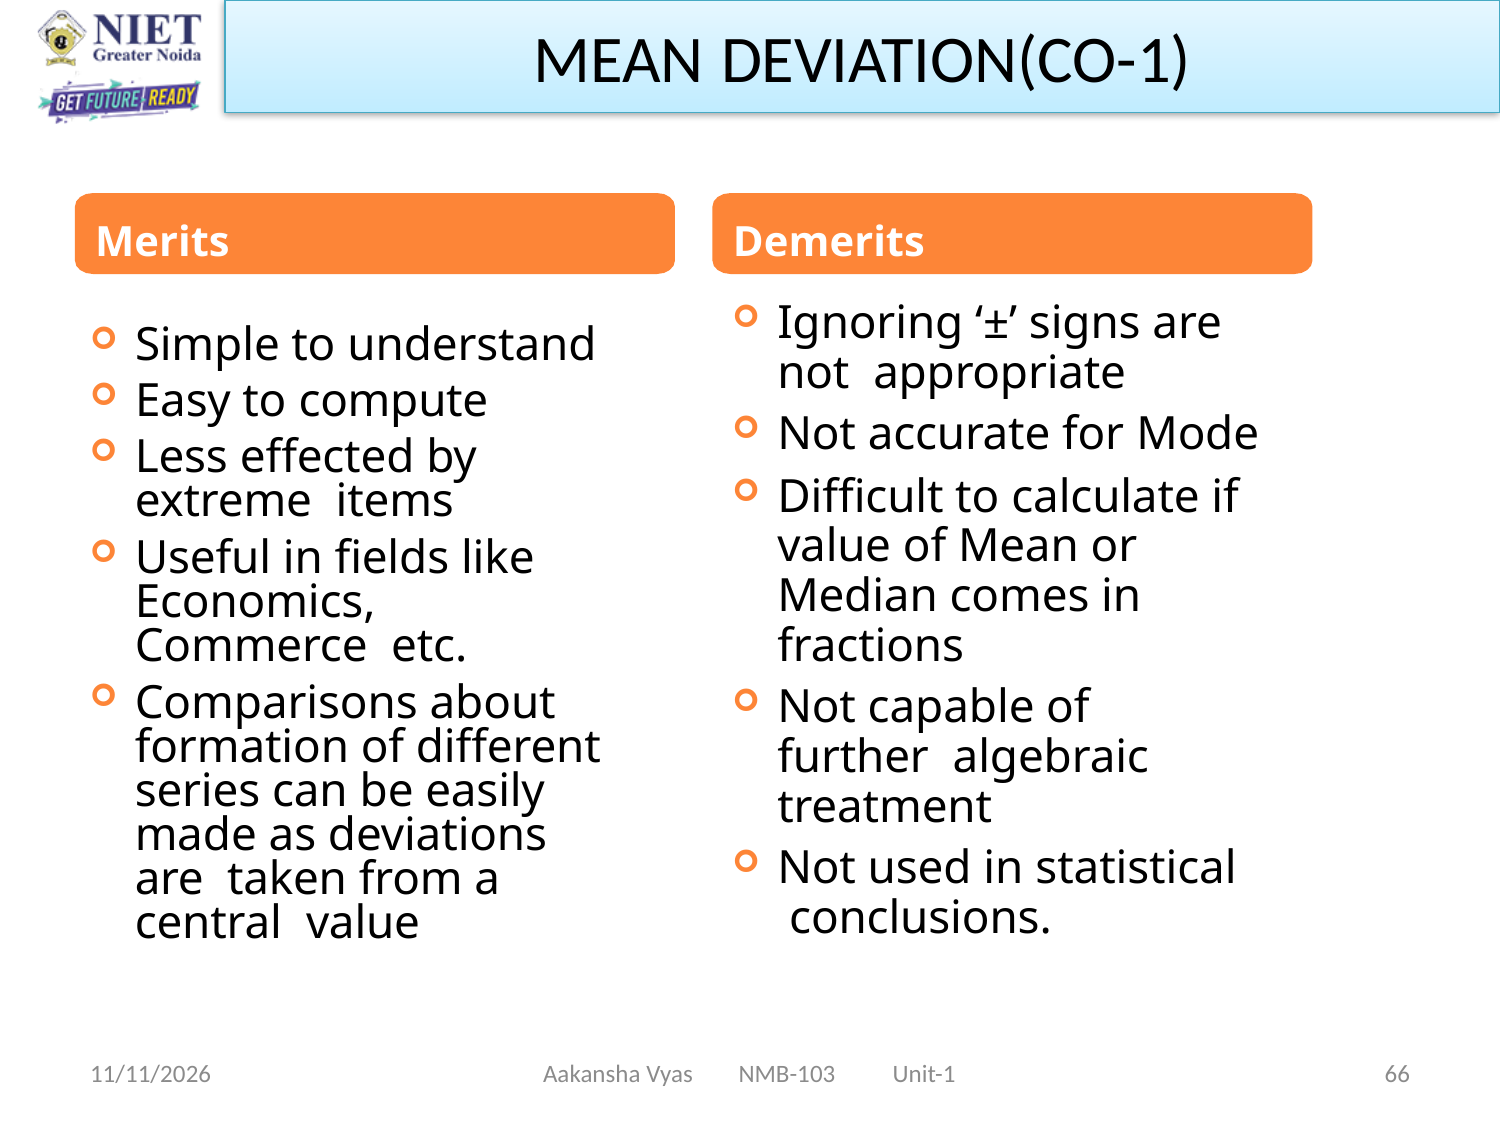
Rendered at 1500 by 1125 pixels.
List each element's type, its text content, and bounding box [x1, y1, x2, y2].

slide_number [75, 1042, 425, 1103]
text_box [712, 193, 1313, 275]
text_box [74, 193, 675, 275]
footer Aakansha Vyas NMB-103 Unit-1 [512, 1042, 988, 1103]
text_box Ignoring ‘±’ signs are not appropriate Not accurate for Mode Difficult to calculate if value of Mean or Median comes in fractions Not capable of further algebraic treatment Not used in statistical conclusions. [730, 290, 1304, 943]
text_box MEAN DEVIATION(CO-1) [238, 0, 1500, 113]
text_box Merits Simple to understand Easy to compute Less effected by extreme items Useful in fields like Economics, Commerce etc. Comparisons about formation of different series can be easily made as deviations are taken from a central value [87, 212, 657, 947]
slide_number 66 [1074, 1042, 1425, 1103]
text_box Demerits [730, 212, 934, 265]
picture [0, 0, 238, 135]
